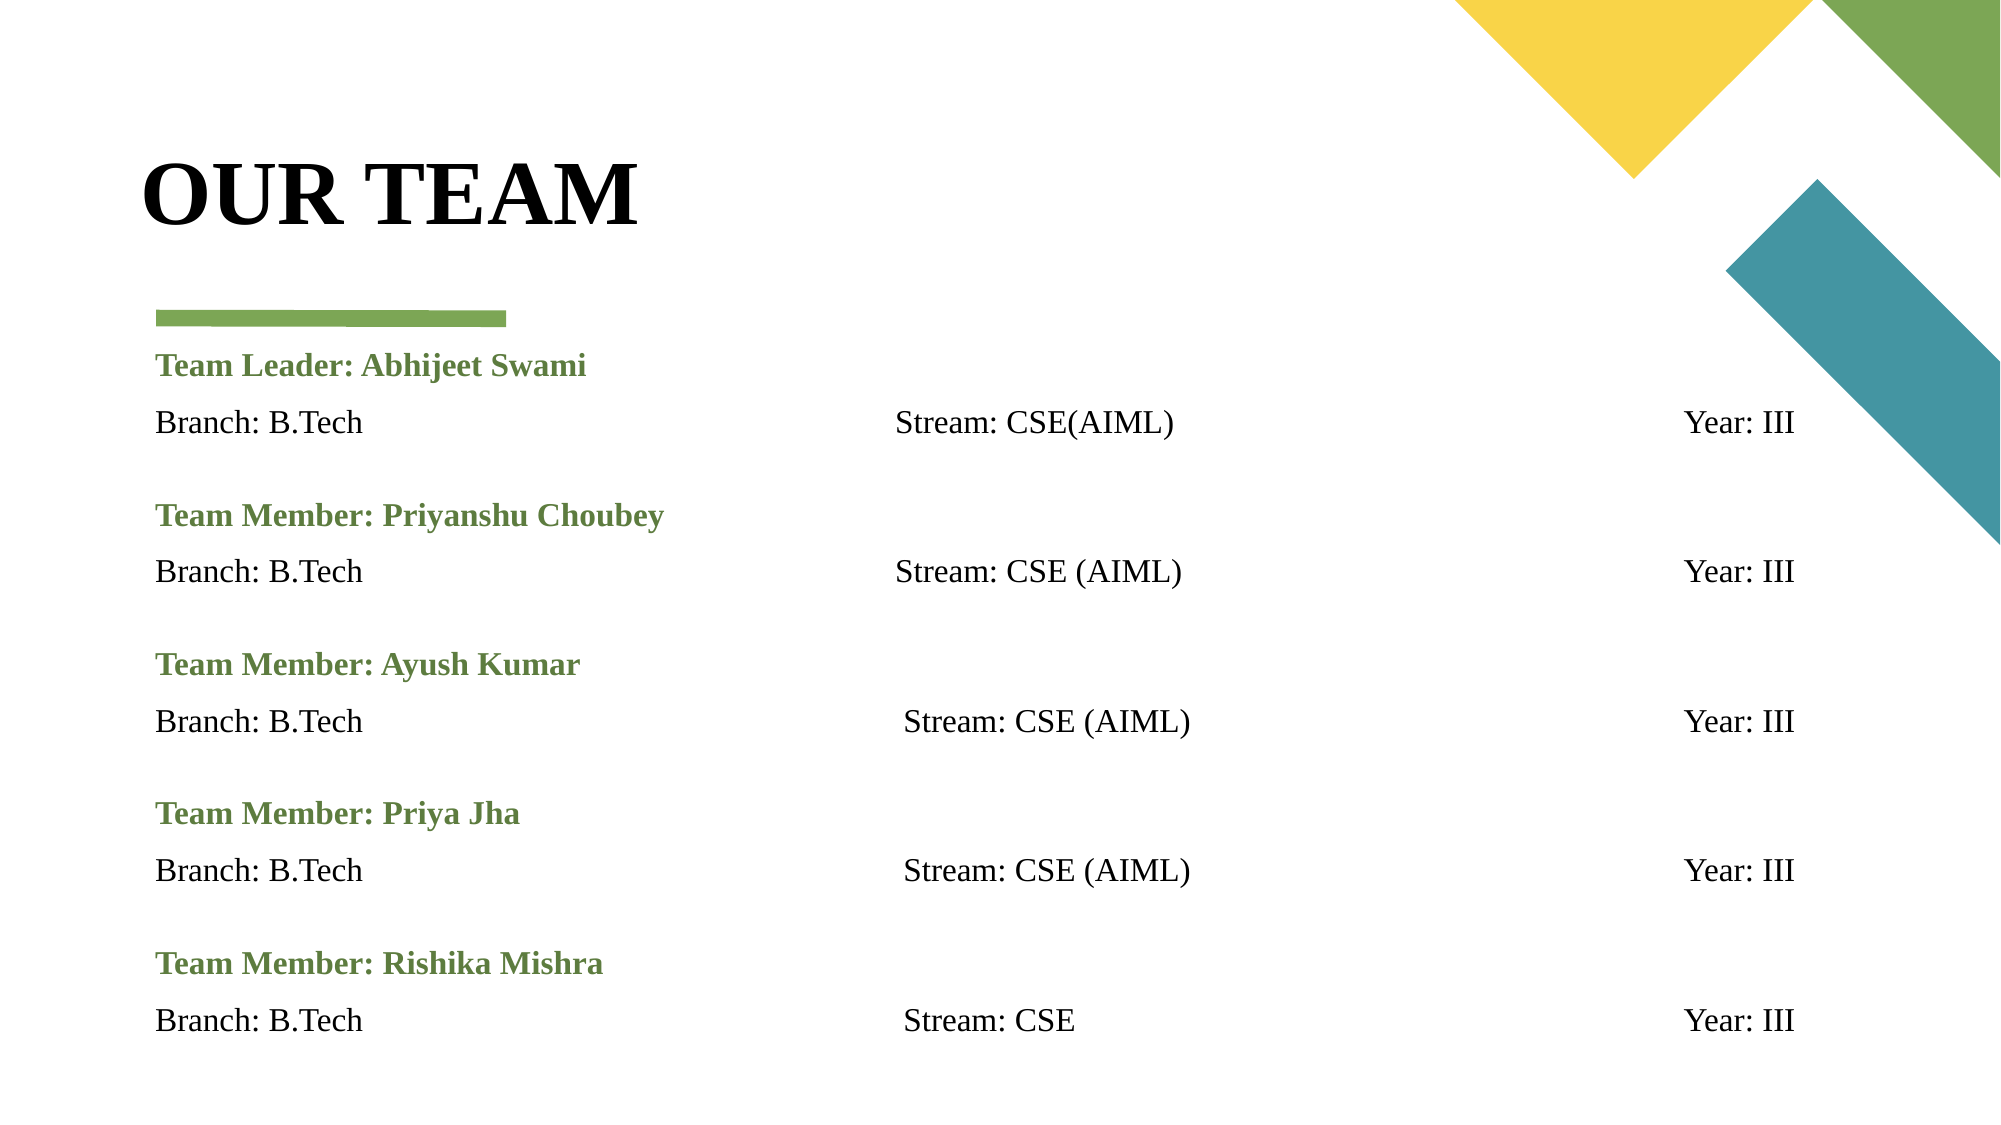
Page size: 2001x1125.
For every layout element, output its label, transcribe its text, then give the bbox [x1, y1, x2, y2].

title OUR TEAM [139, 144, 1244, 245]
list Team Leader: Abhijeet Swami Branch: B.Tech Stream: CSE(AIML) Year: III Team Member: Priyanshu Choubey Branch: B.Tech Stream: CSE (AIML) Year: III Team Member: Ayush Kumar Branch: B.Tech Stream: CSE (AIML) Year: III Team Member: Priya Jha Branch: B.Tech Stream: CSE (AIML) Year: III Team Member: Rishika Mishra Branch: B.Tech Stream: CSE Year: III [139, 340, 1901, 1076]
